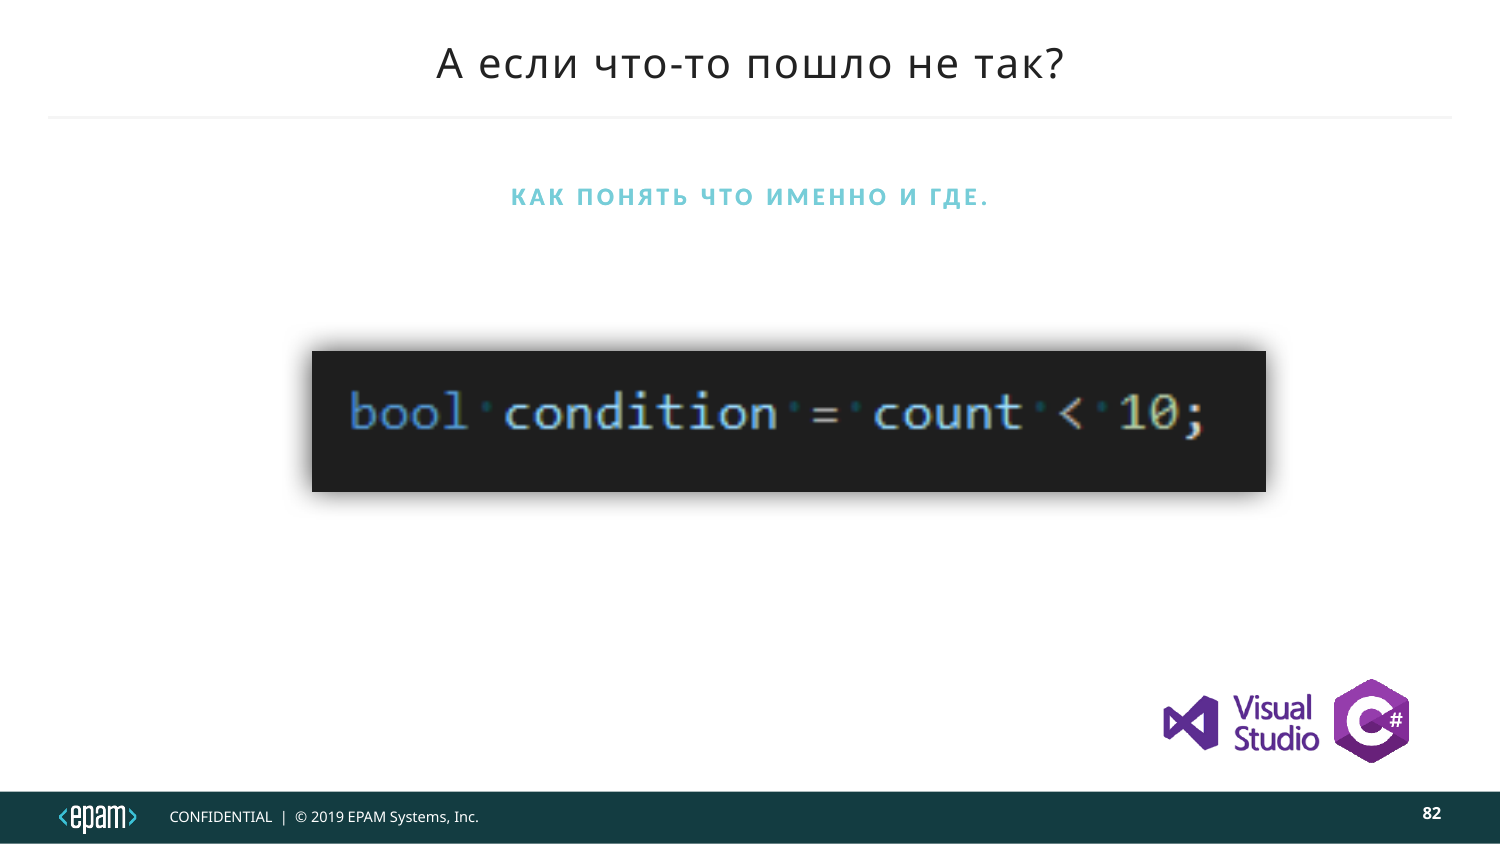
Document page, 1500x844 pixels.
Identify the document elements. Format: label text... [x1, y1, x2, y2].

title А если что-то пошло не так? [59, 37, 1442, 87]
picture [312, 351, 1266, 492]
picture [1140, 650, 1442, 791]
text_box Как понять что именно и где. [58, 177, 1442, 234]
slide_number 82 [1216, 791, 1442, 844]
